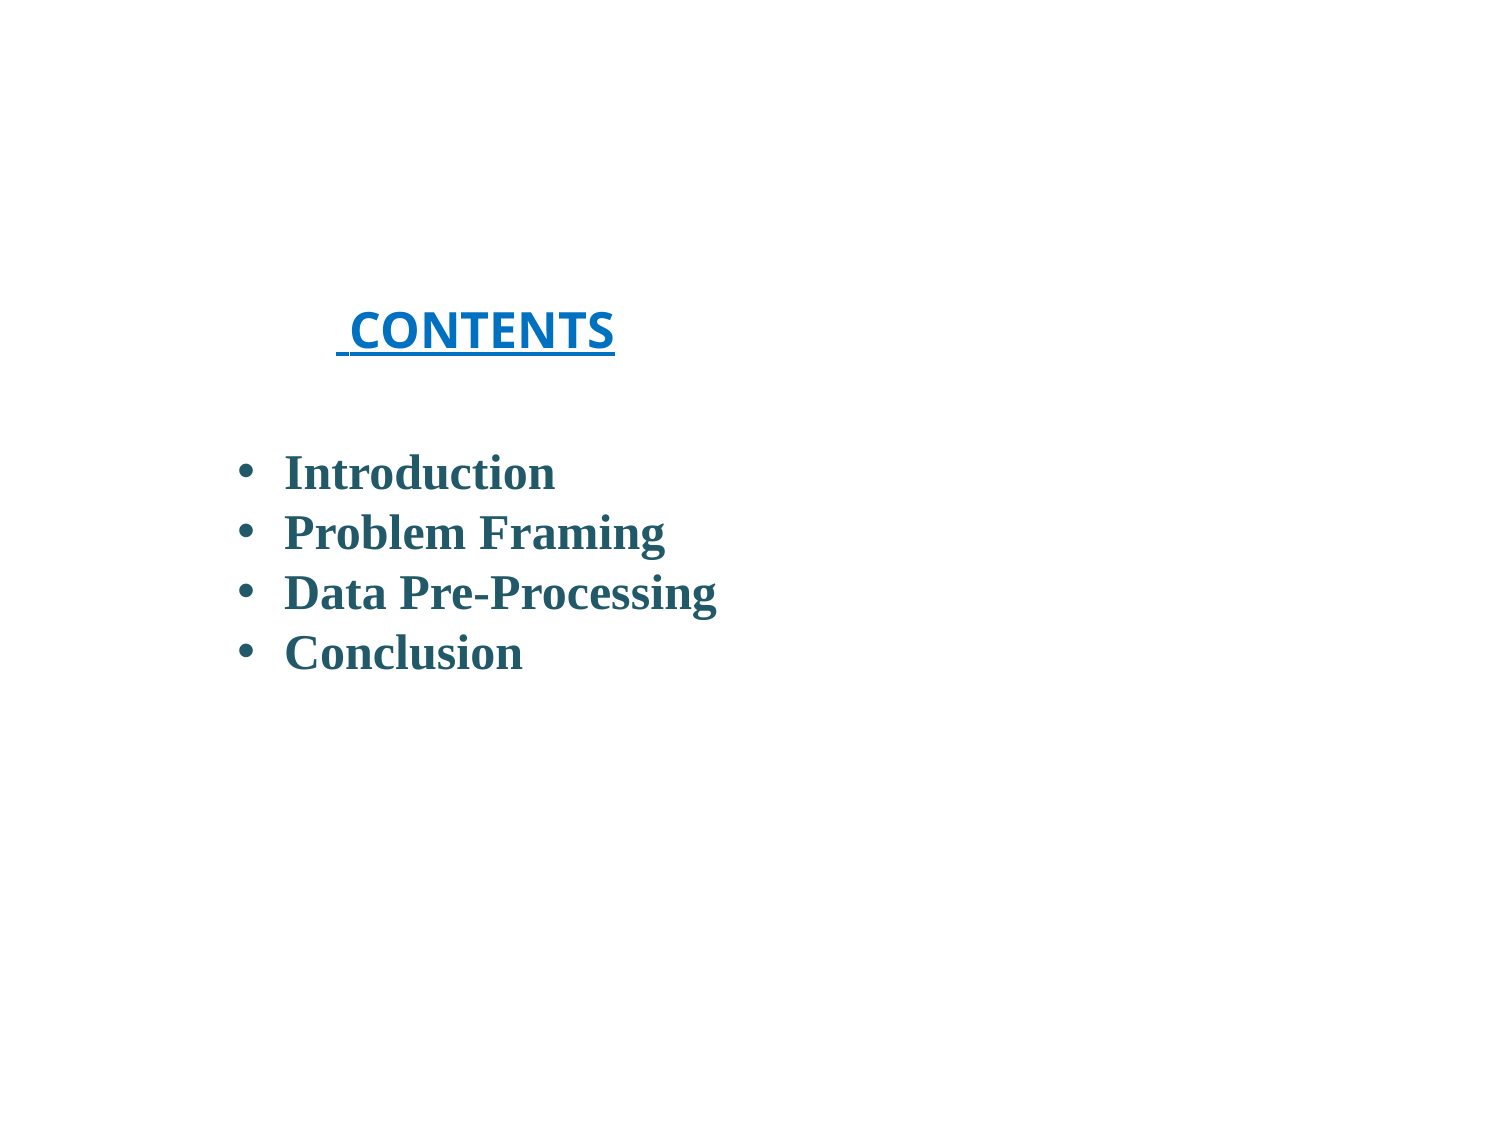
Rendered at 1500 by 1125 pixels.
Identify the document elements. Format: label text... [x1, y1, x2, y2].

text_box Introduction Problem Framing Data Pre-Processing Conclusion [147, 432, 898, 688]
text_box CONTENTS [321, 290, 630, 366]
